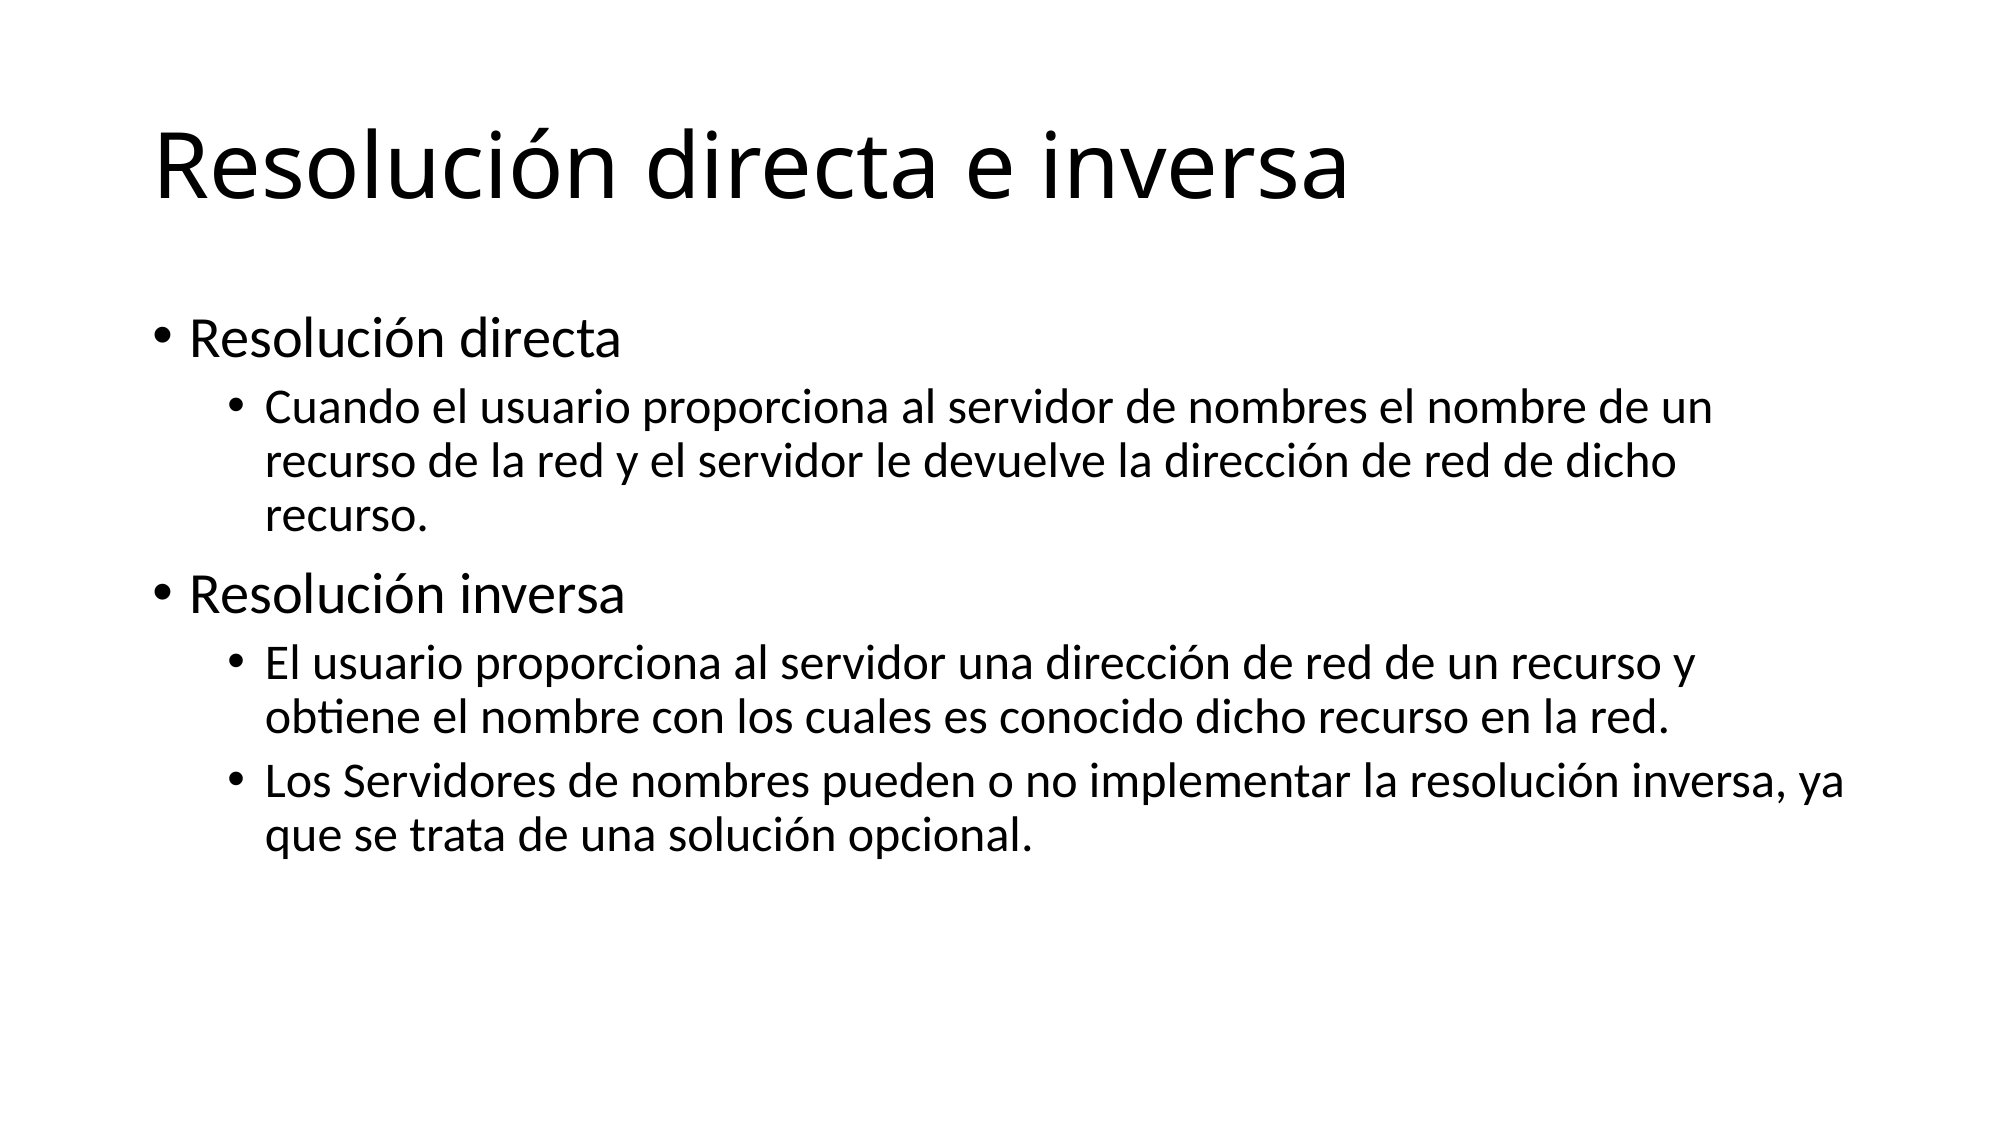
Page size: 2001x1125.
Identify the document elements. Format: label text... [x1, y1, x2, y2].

title Resolución directa e inversa [137, 59, 1863, 278]
list Resolución directa Cuando el usuario proporciona al servidor de nombres el nombre de un recurso de la red y el servidor le devuelve la dirección de red de dicho recurso. Resolución inversa El usuario proporciona al servidor una dirección de red de un recurso y obtiene el nombre con los cuales es conocido dicho recurso en la red. Los Servidores de nombres pueden o no implementar la resolución inversa, ya que se trata de una solución opcional. [137, 299, 1863, 1014]
